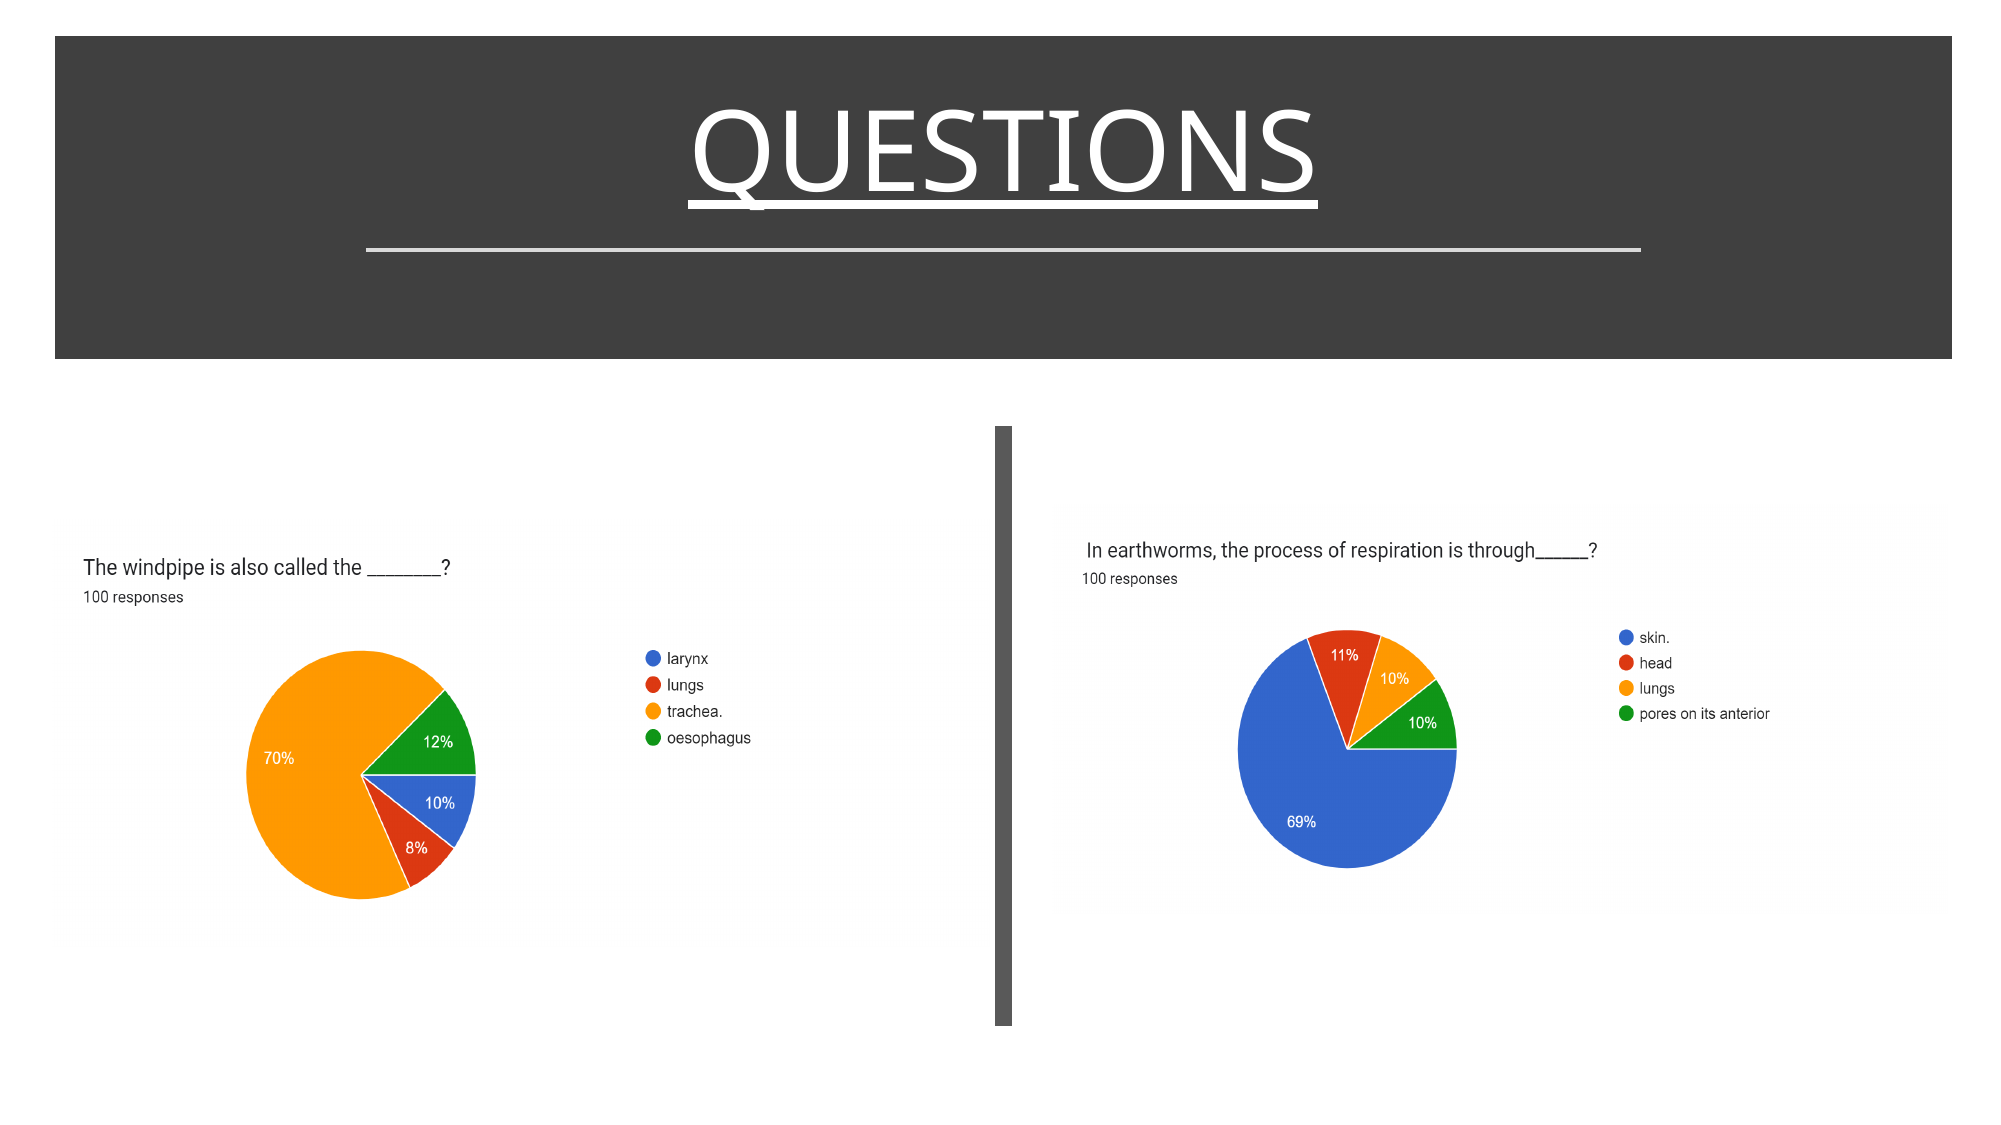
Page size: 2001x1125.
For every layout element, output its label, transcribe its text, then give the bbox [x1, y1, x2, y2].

text_box [64, 45, 1942, 350]
picture [51, 519, 990, 947]
text_box QUESTIONS [89, 71, 1917, 224]
picture [1052, 504, 1948, 914]
